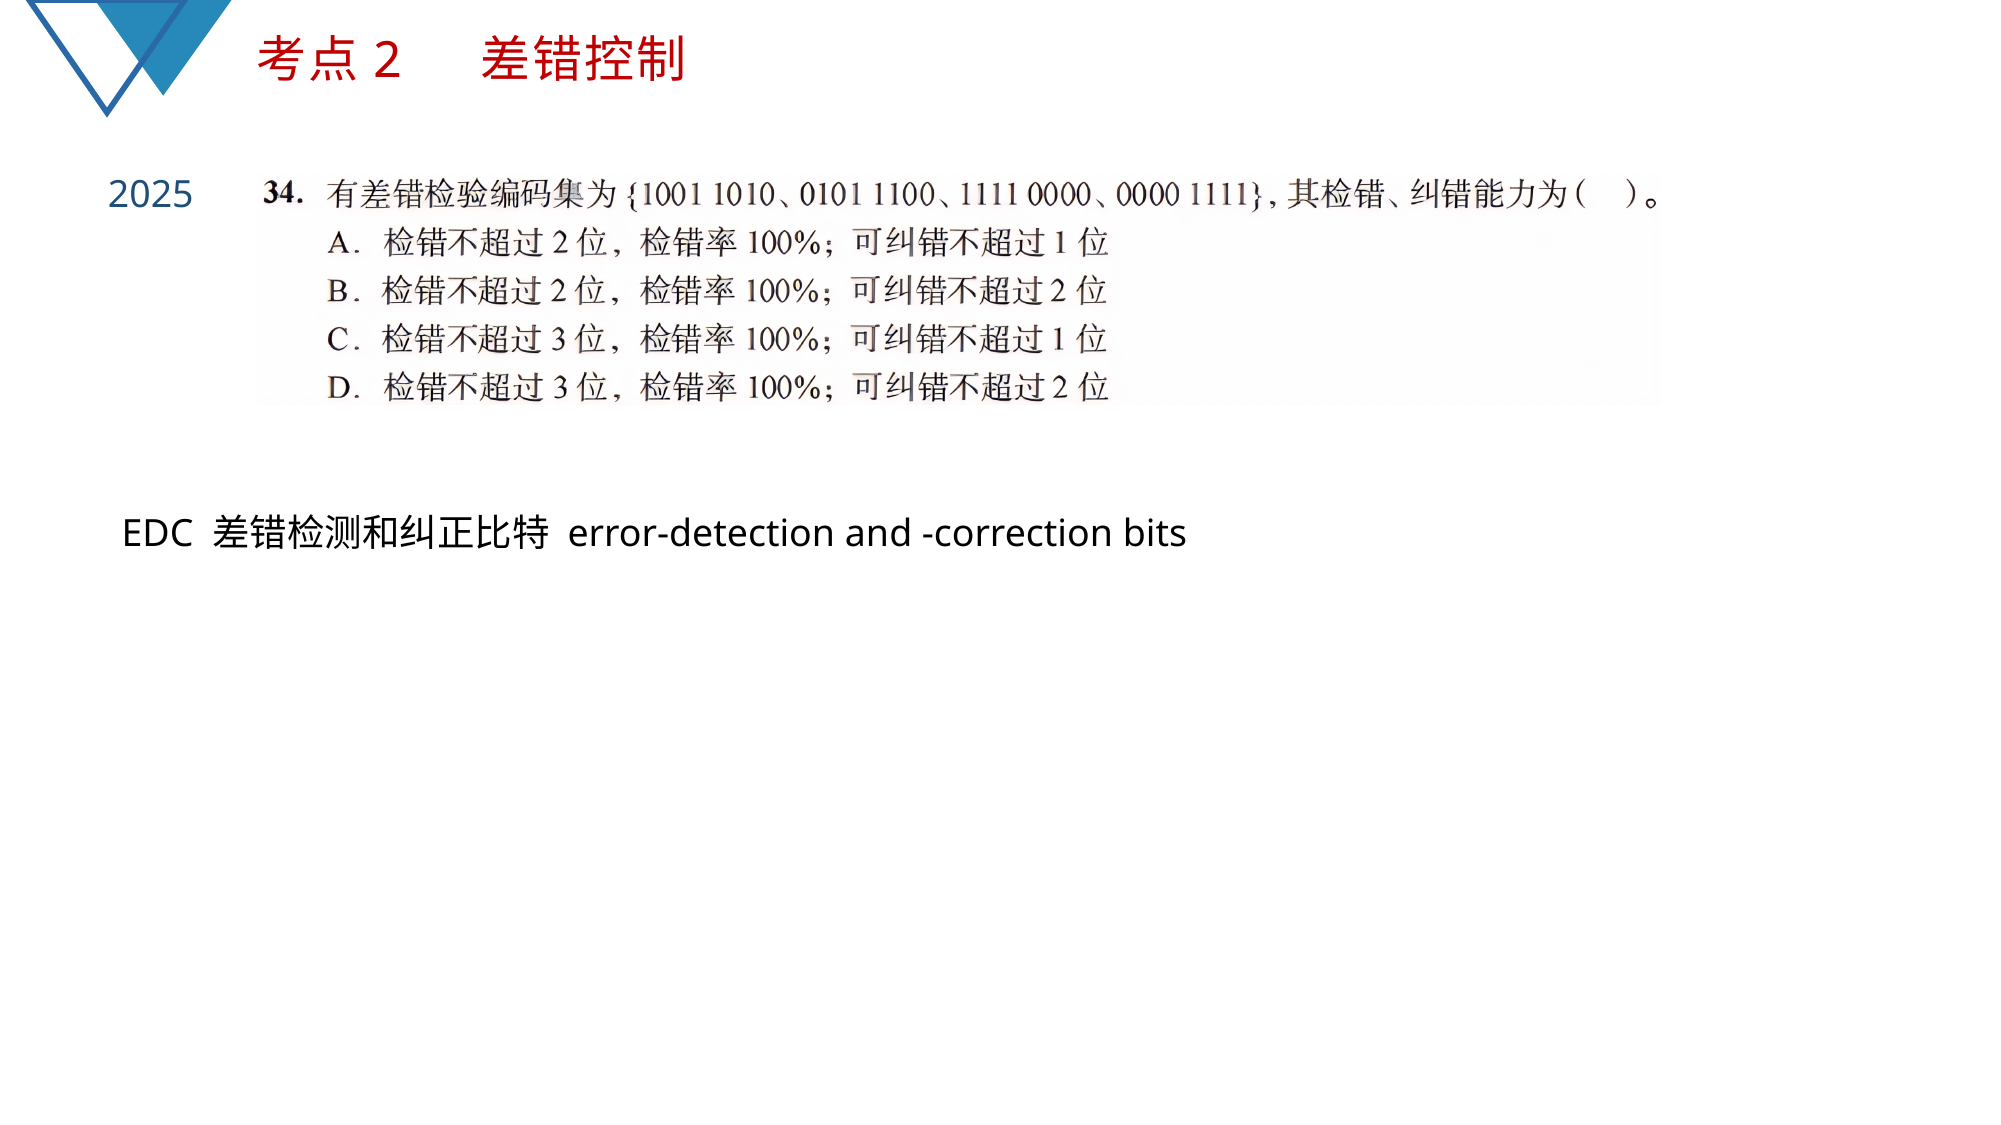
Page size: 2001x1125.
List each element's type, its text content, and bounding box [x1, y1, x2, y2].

text_box EDC 差错检测和纠正比特 error-detection and -correction bits [106, 501, 1367, 562]
text_box 考点2 差错控制 [241, 20, 1647, 95]
picture [255, 172, 1661, 405]
text_box 2025 [93, 163, 217, 223]
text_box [29, 0, 232, 113]
